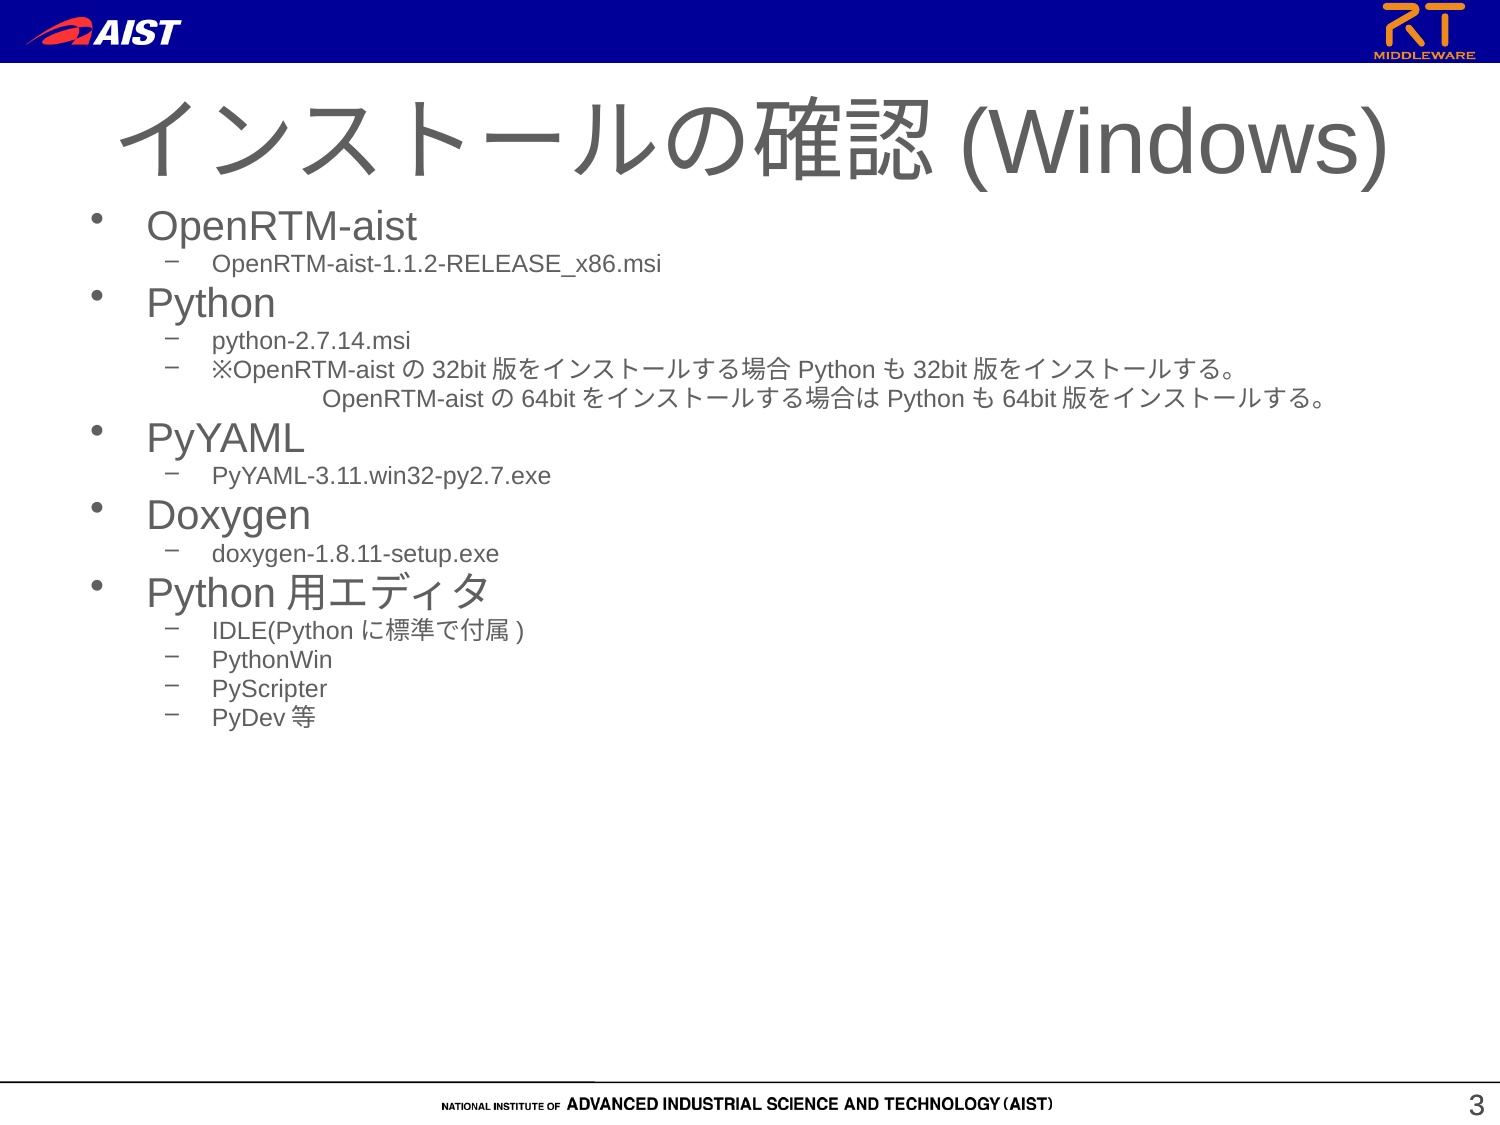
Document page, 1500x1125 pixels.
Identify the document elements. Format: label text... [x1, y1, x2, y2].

title インストールの確認(Windows) [29, 66, 1474, 208]
text_box 3 [1149, 1078, 1500, 1125]
picture [442, 1097, 1052, 1110]
picture [0, 0, 1500, 63]
list OpenRTM-aist OpenRTM-aist-1.1.2-RELEASE_x86.msi Python python-2.7.14.msi ※OpenRTM-aistの32bit版をインストールする場合Pythonも32bit版をインストールする。 OpenRTM-aistの64bitをインストールする場合はPythonも64bit版をインストールする。 PyYAML PyYAML-3.11.win32-py2.7.exe Doxygen doxygen-1.8.11-setup.exe Python用エディタ IDLE(Pythonに標準で付属) PythonWin PyScripter PyDev等 [75, 208, 1374, 925]
